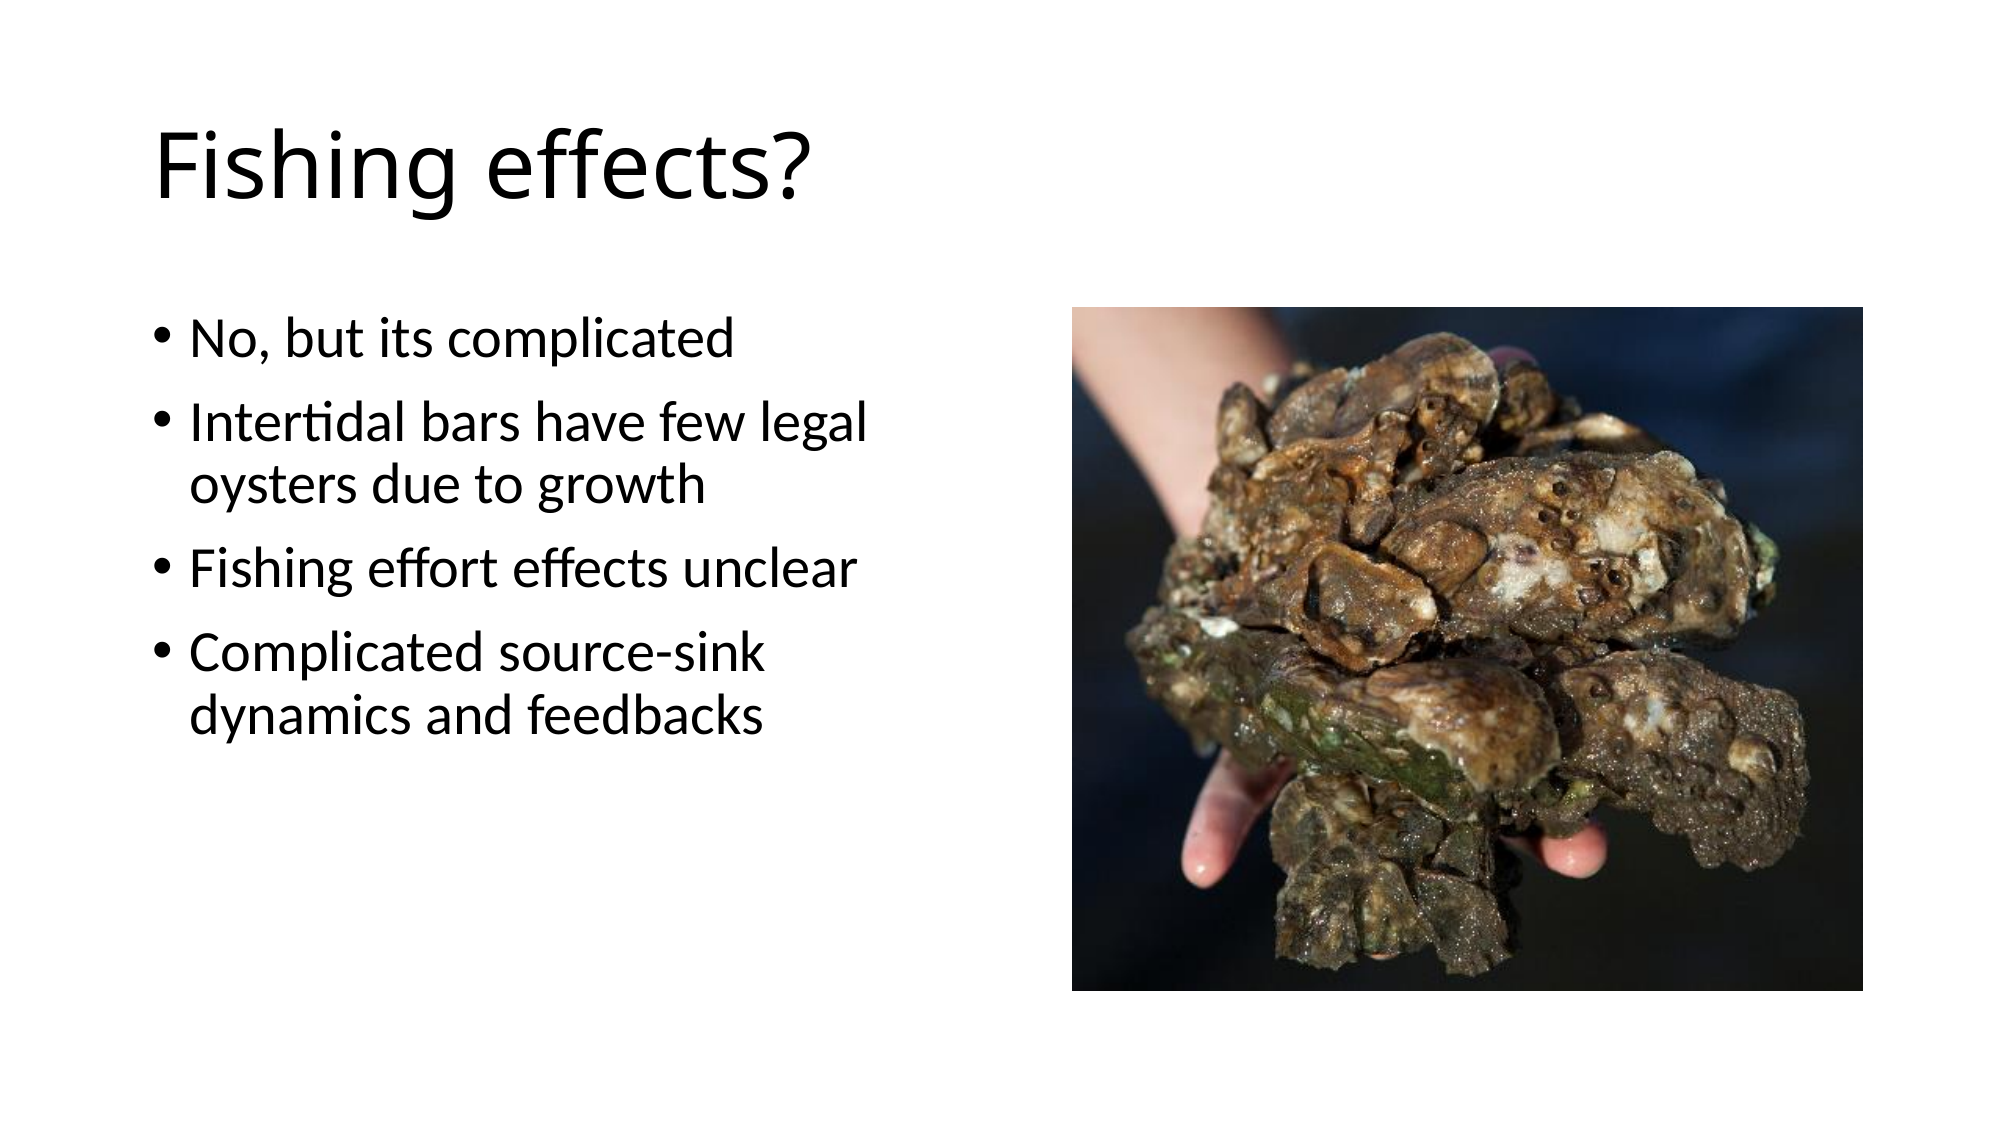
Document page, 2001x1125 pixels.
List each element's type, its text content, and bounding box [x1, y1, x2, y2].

list No, but its complicated Intertidal bars have few legal oysters due to growth Fishing effort effects unclear Complicated source-sink dynamics and feedbacks [137, 299, 988, 1014]
picture [1072, 307, 1863, 991]
title Fishing effects? [137, 59, 1863, 278]
